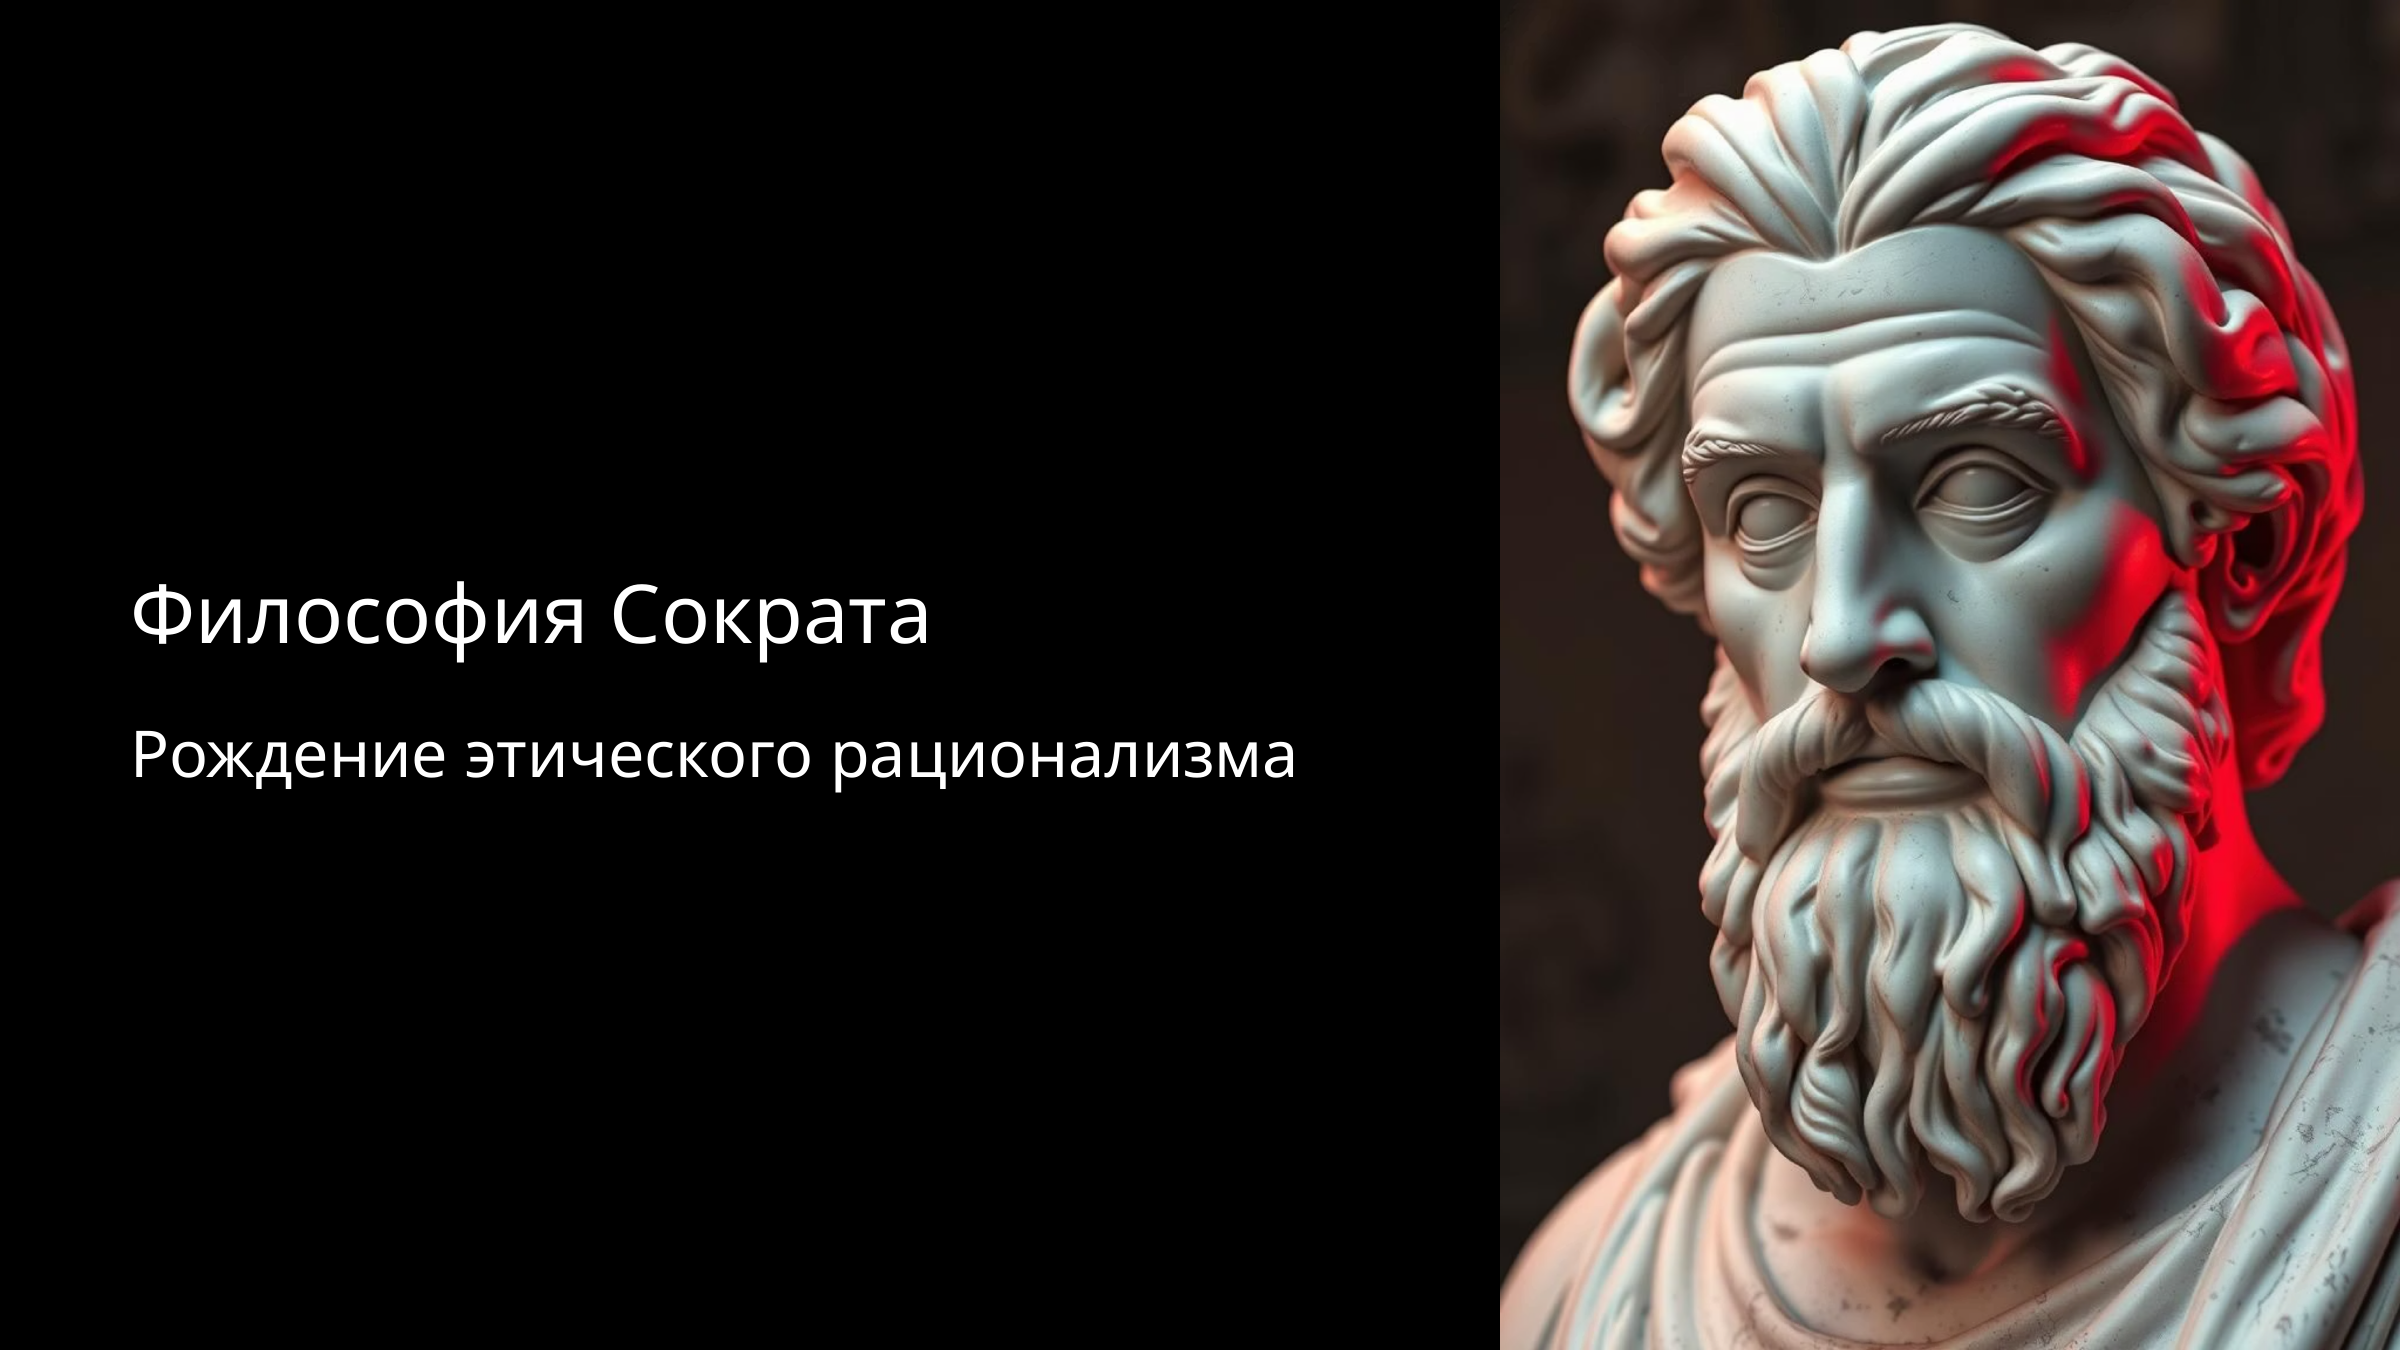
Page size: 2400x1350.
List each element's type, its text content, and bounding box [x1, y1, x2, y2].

text_box Рождение этического рационализма [130, 709, 1301, 791]
text_box Философия Сократа [130, 558, 945, 661]
picture [1499, 0, 2400, 1350]
